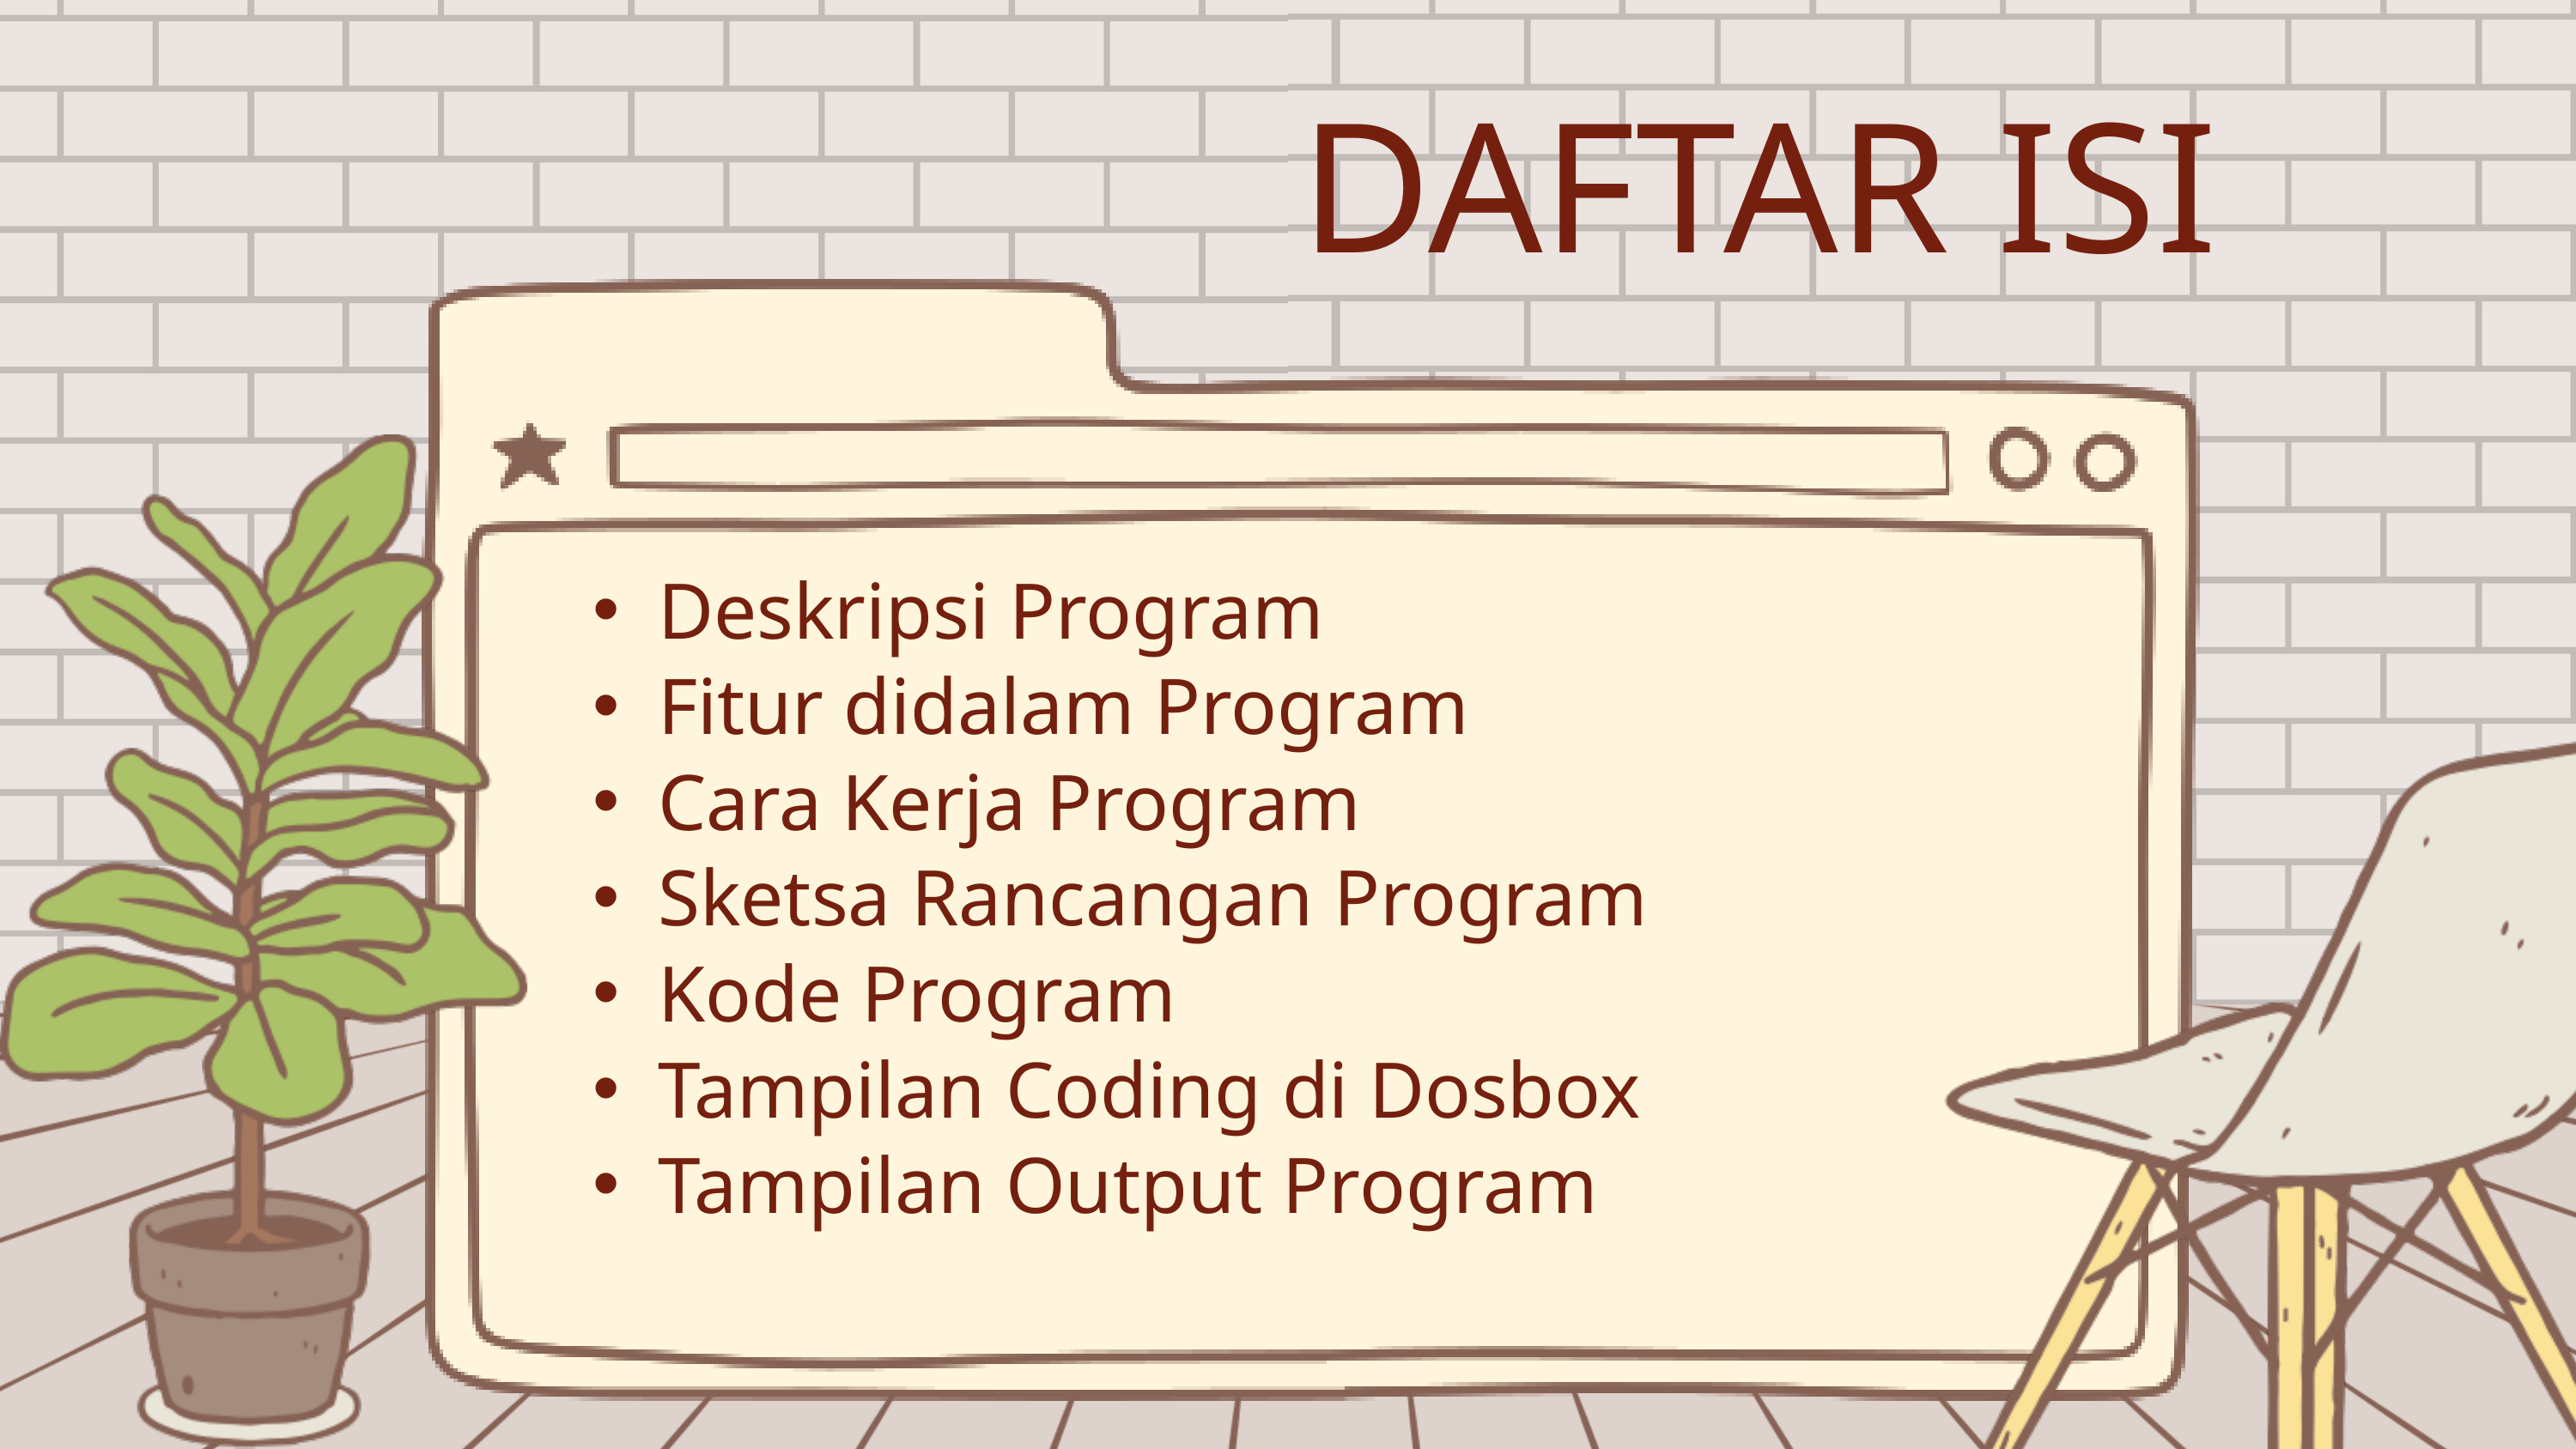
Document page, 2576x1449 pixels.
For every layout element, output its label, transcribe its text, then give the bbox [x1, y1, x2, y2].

text_box [528, 1401, 1919, 1449]
text_box Deskripsi Program Fitur didalam Program Cara Kerja Program Sketsa Rancangan Program Kode Program Tampilan Coding di Dosbox Tampilan Output Program [527, 558, 1678, 1325]
text_box [422, 279, 2200, 1401]
text_box [0, 434, 528, 1449]
text_box DAFTAR ISI [1218, 37, 2300, 289]
text_box [1287, 0, 2576, 724]
text_box [0, 0, 1287, 434]
text_box [1919, 724, 2576, 1449]
